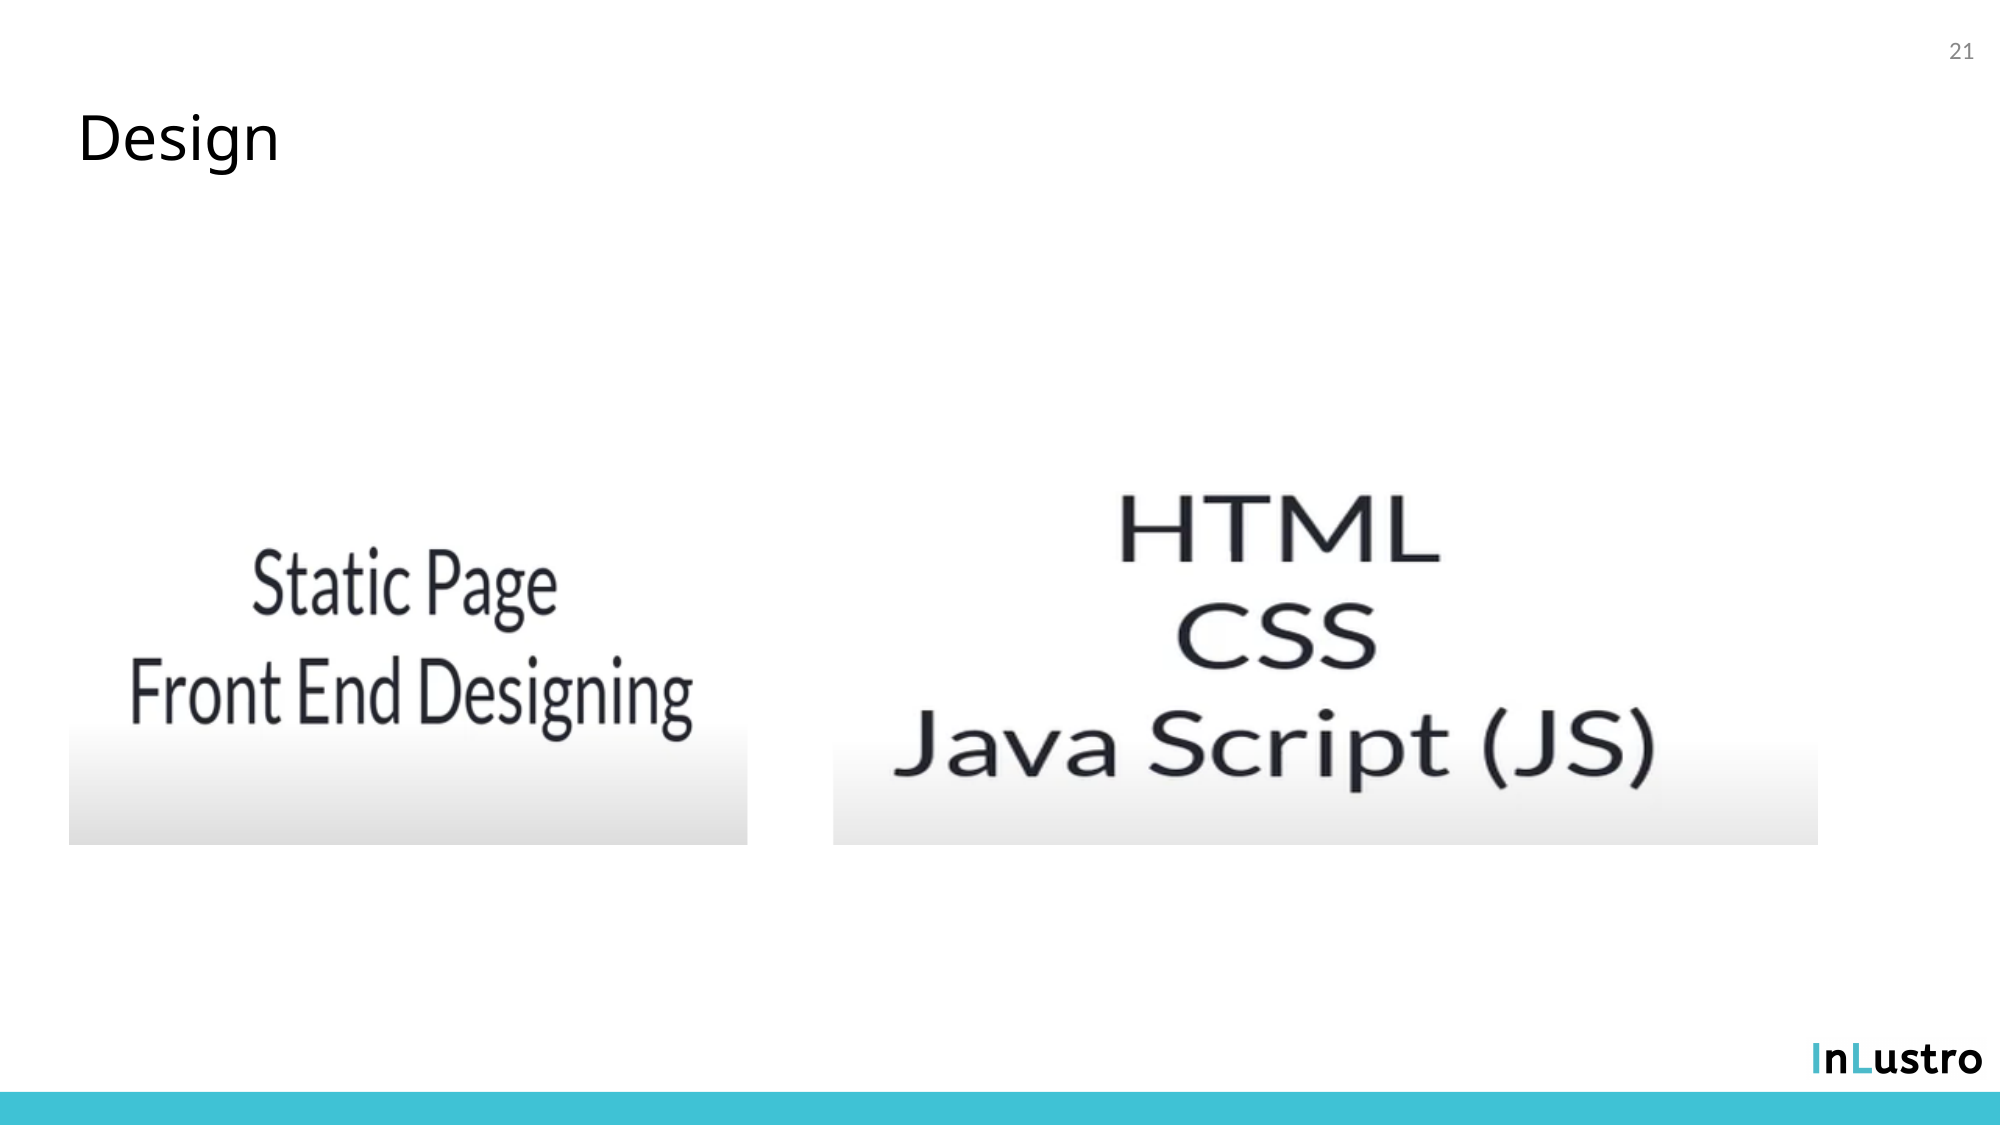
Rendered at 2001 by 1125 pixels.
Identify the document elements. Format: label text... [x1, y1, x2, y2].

picture [69, 426, 1818, 845]
slide_number 21 [1939, 28, 1983, 71]
picture [1806, 1037, 1987, 1080]
title Design [69, 59, 1796, 222]
